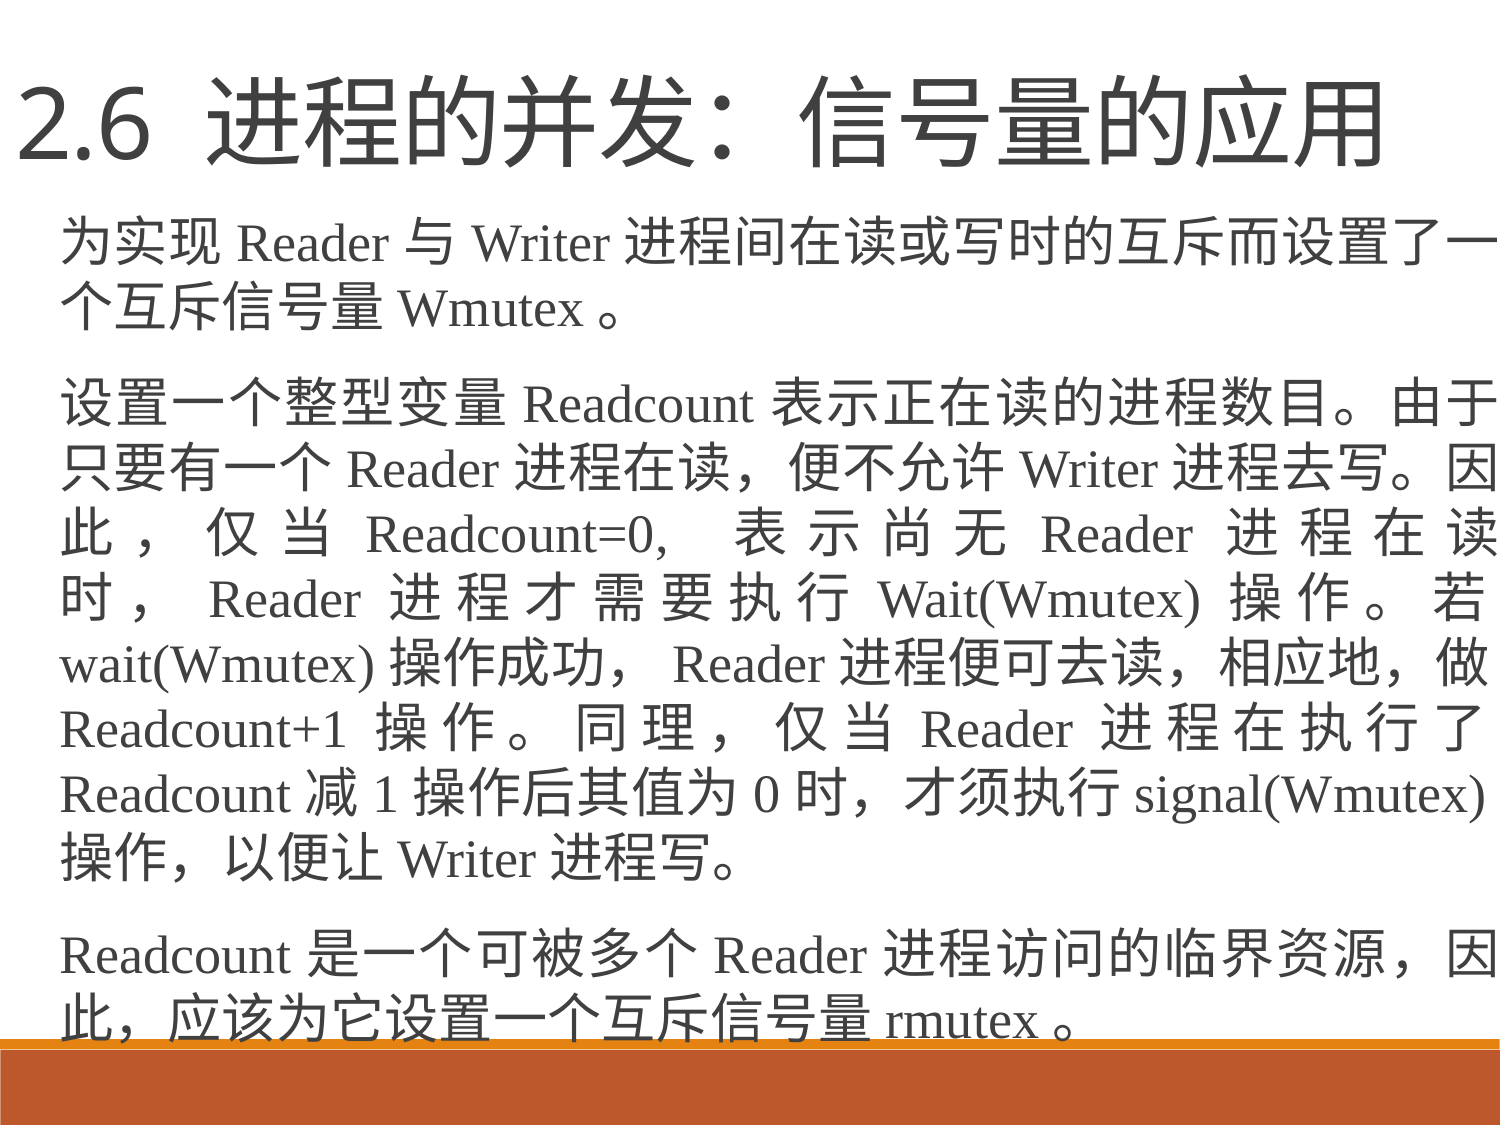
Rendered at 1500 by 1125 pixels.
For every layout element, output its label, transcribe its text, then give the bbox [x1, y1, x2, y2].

list 为实现Reader与Writer进程间在读或写时的互斥而设置了一个互斥信号量Wmutex。 设置一个整型变量Readcount表示正在读的进程数目。由于只要有一个Reader进程在读，便不允许Writer进程去写。因此，仅当Readcount=0, 表示尚无Reader进程在读时，Reader进程才需要执行Wait(Wmutex)操作。若wait(Wmutex)操作成功，Reader进程便可去读，相应地，做Readcount+1操作。同理，仅当Reader进程在执行了Readcount减1操作后其值为0时，才须执行signal(Wmutex)操作，以便让Writer进程写。 Readcount是一个可被多个Reader进程访问的临界资源，因此，应该为它设置一个互斥信号量rmutex。 [0, 200, 1500, 1075]
title 2.6 进程的并发：信号量的应用 [0, 0, 1500, 188]
